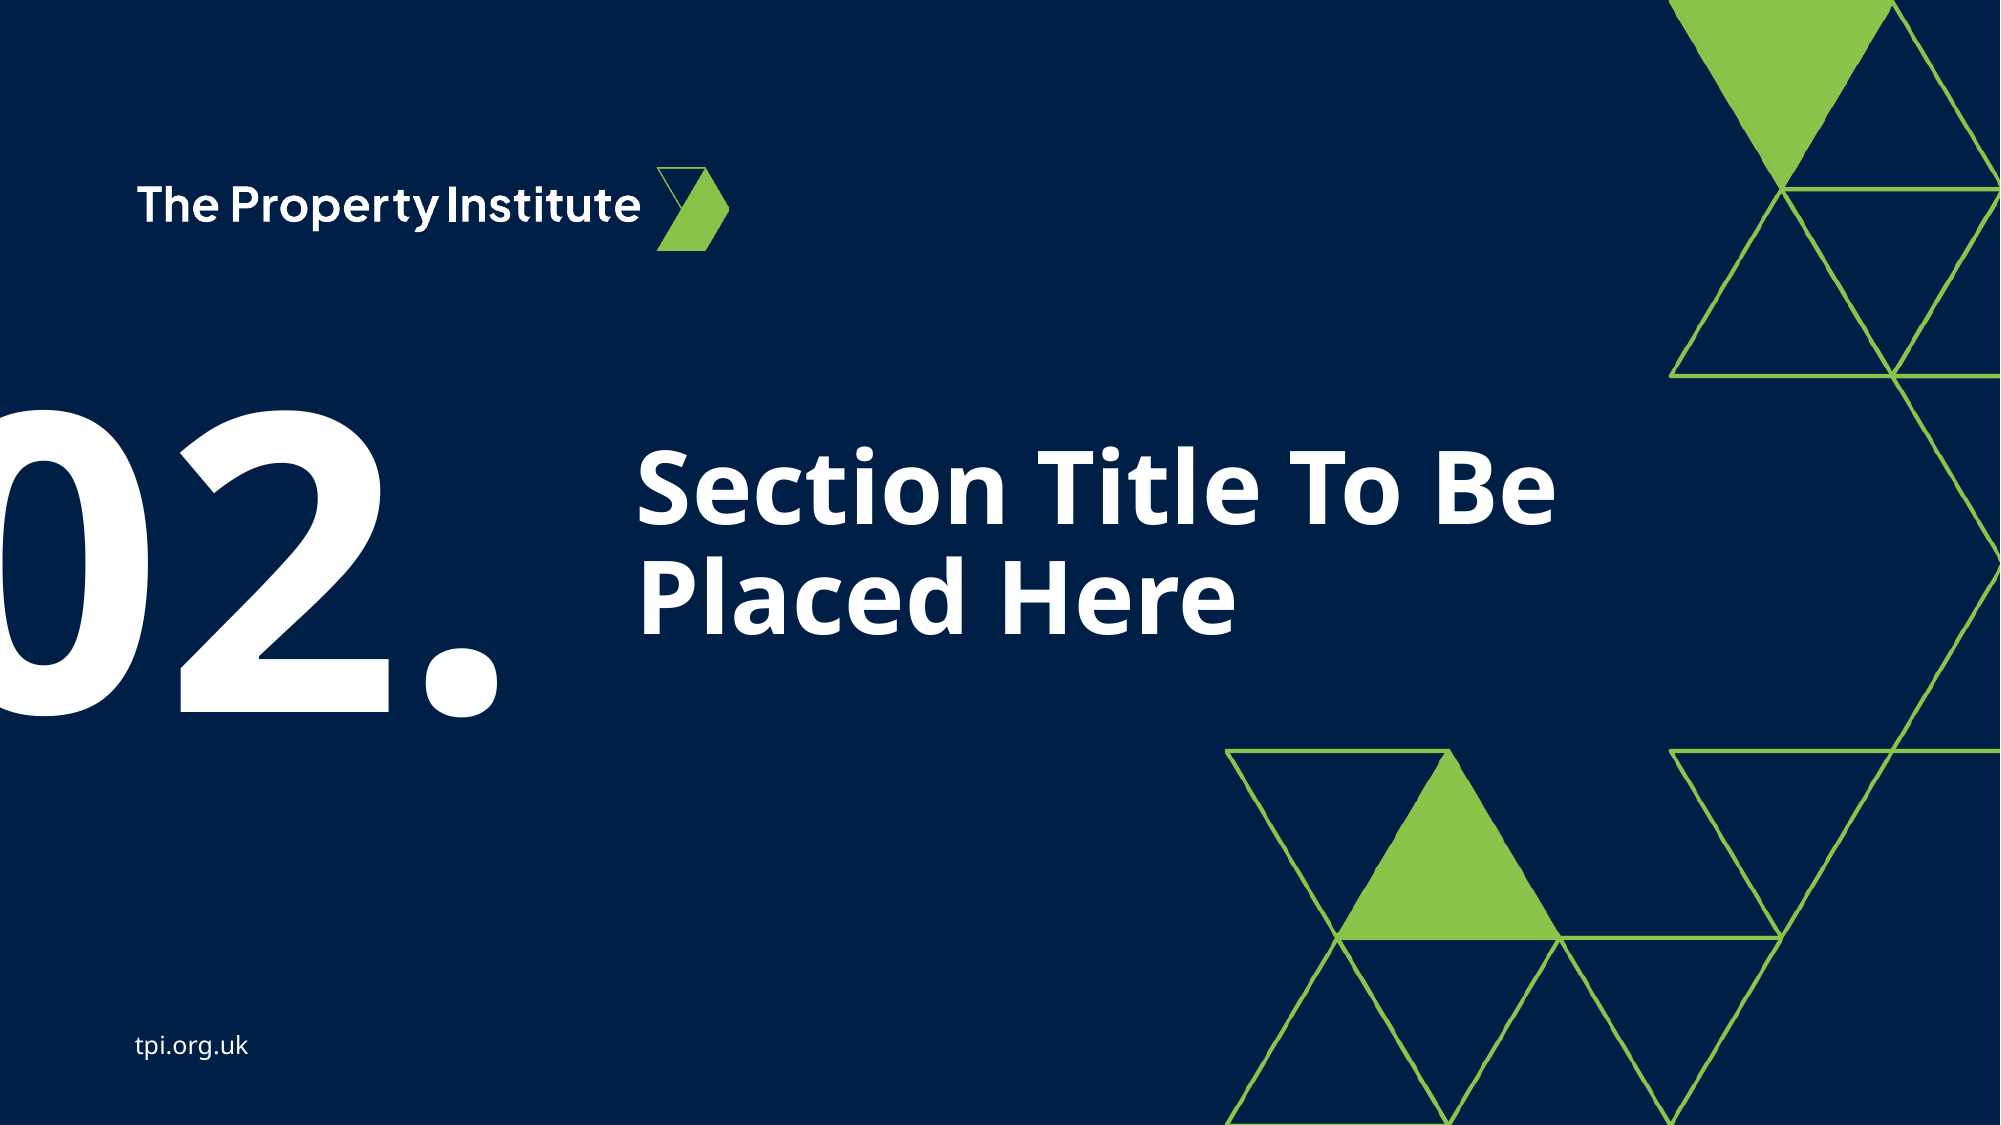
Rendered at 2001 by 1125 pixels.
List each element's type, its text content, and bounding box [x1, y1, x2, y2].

text_box Section Title To Be Placed Here [620, 408, 1709, 664]
title 02. [0, 315, 645, 810]
